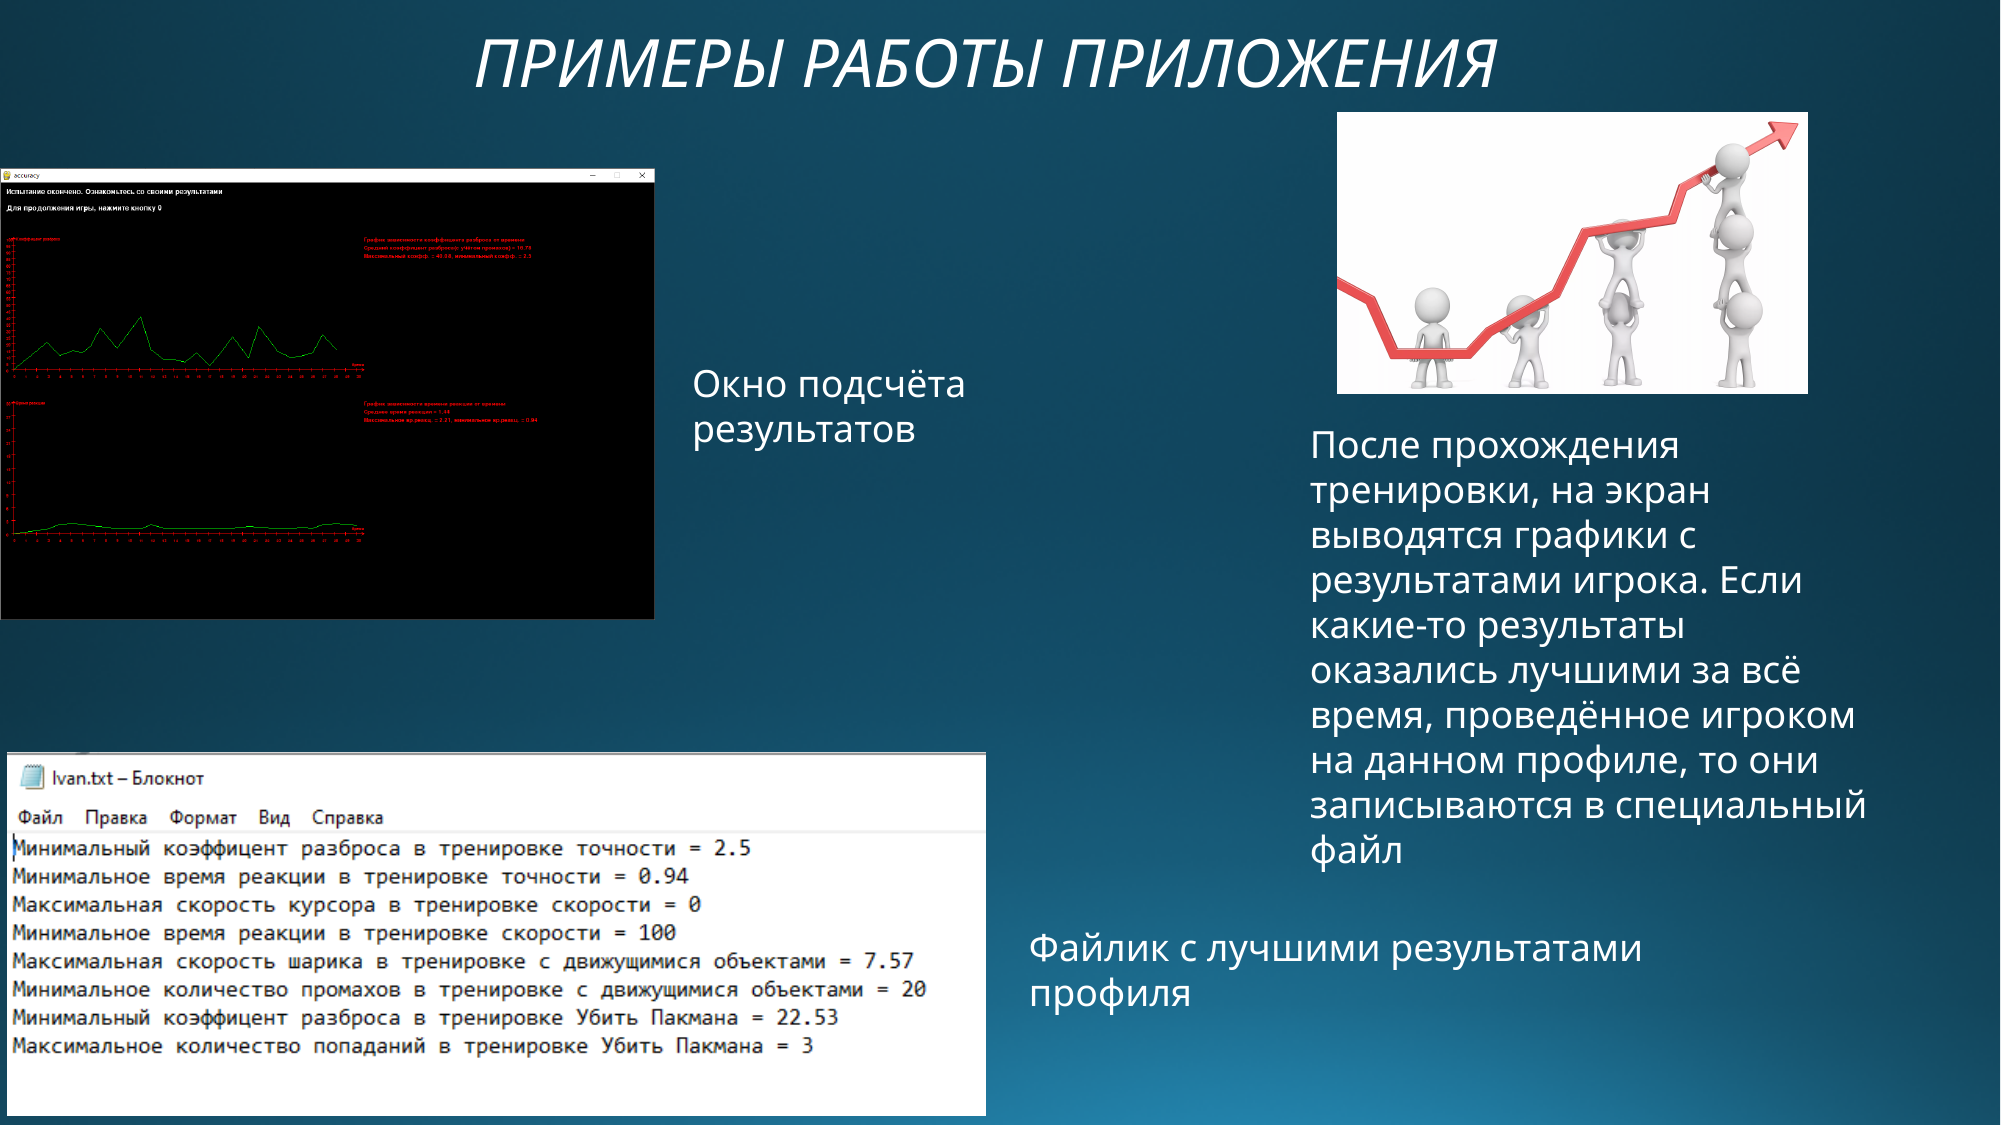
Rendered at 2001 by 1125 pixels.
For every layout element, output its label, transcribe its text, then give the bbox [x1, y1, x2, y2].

text_box Файлик с лучшими результатами профиля [1014, 916, 1741, 1022]
text_box Окно подсчёта результатов [677, 352, 1182, 458]
text_box ПРИМЕРЫ РАБОТЫ ПРИЛОЖЕНИЯ [458, 13, 1542, 109]
picture [0, 0, 2001, 1125]
text_box После прохождения тренировки, на экран выводятся графики с результатами игрока. Если какие-то результаты оказались лучшими за всё время, проведённое игроком на данном профиле, то они записываются в специальный файл [1294, 413, 1894, 879]
